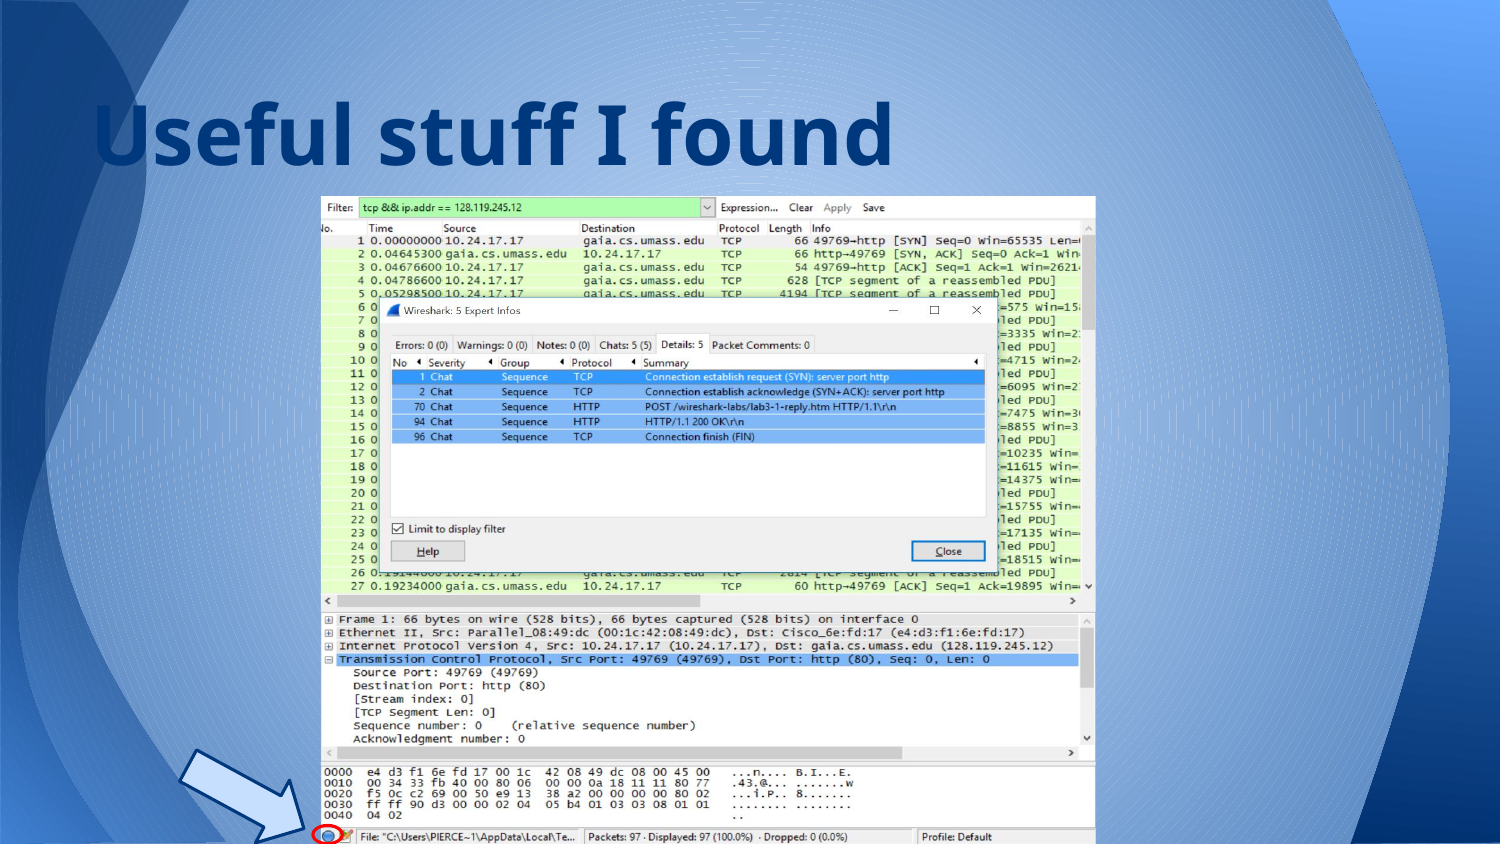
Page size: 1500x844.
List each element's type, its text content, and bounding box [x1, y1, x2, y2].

title Useful stuff I found [75, 33, 1425, 197]
text_box [179, 749, 304, 843]
picture [320, 196, 1096, 844]
